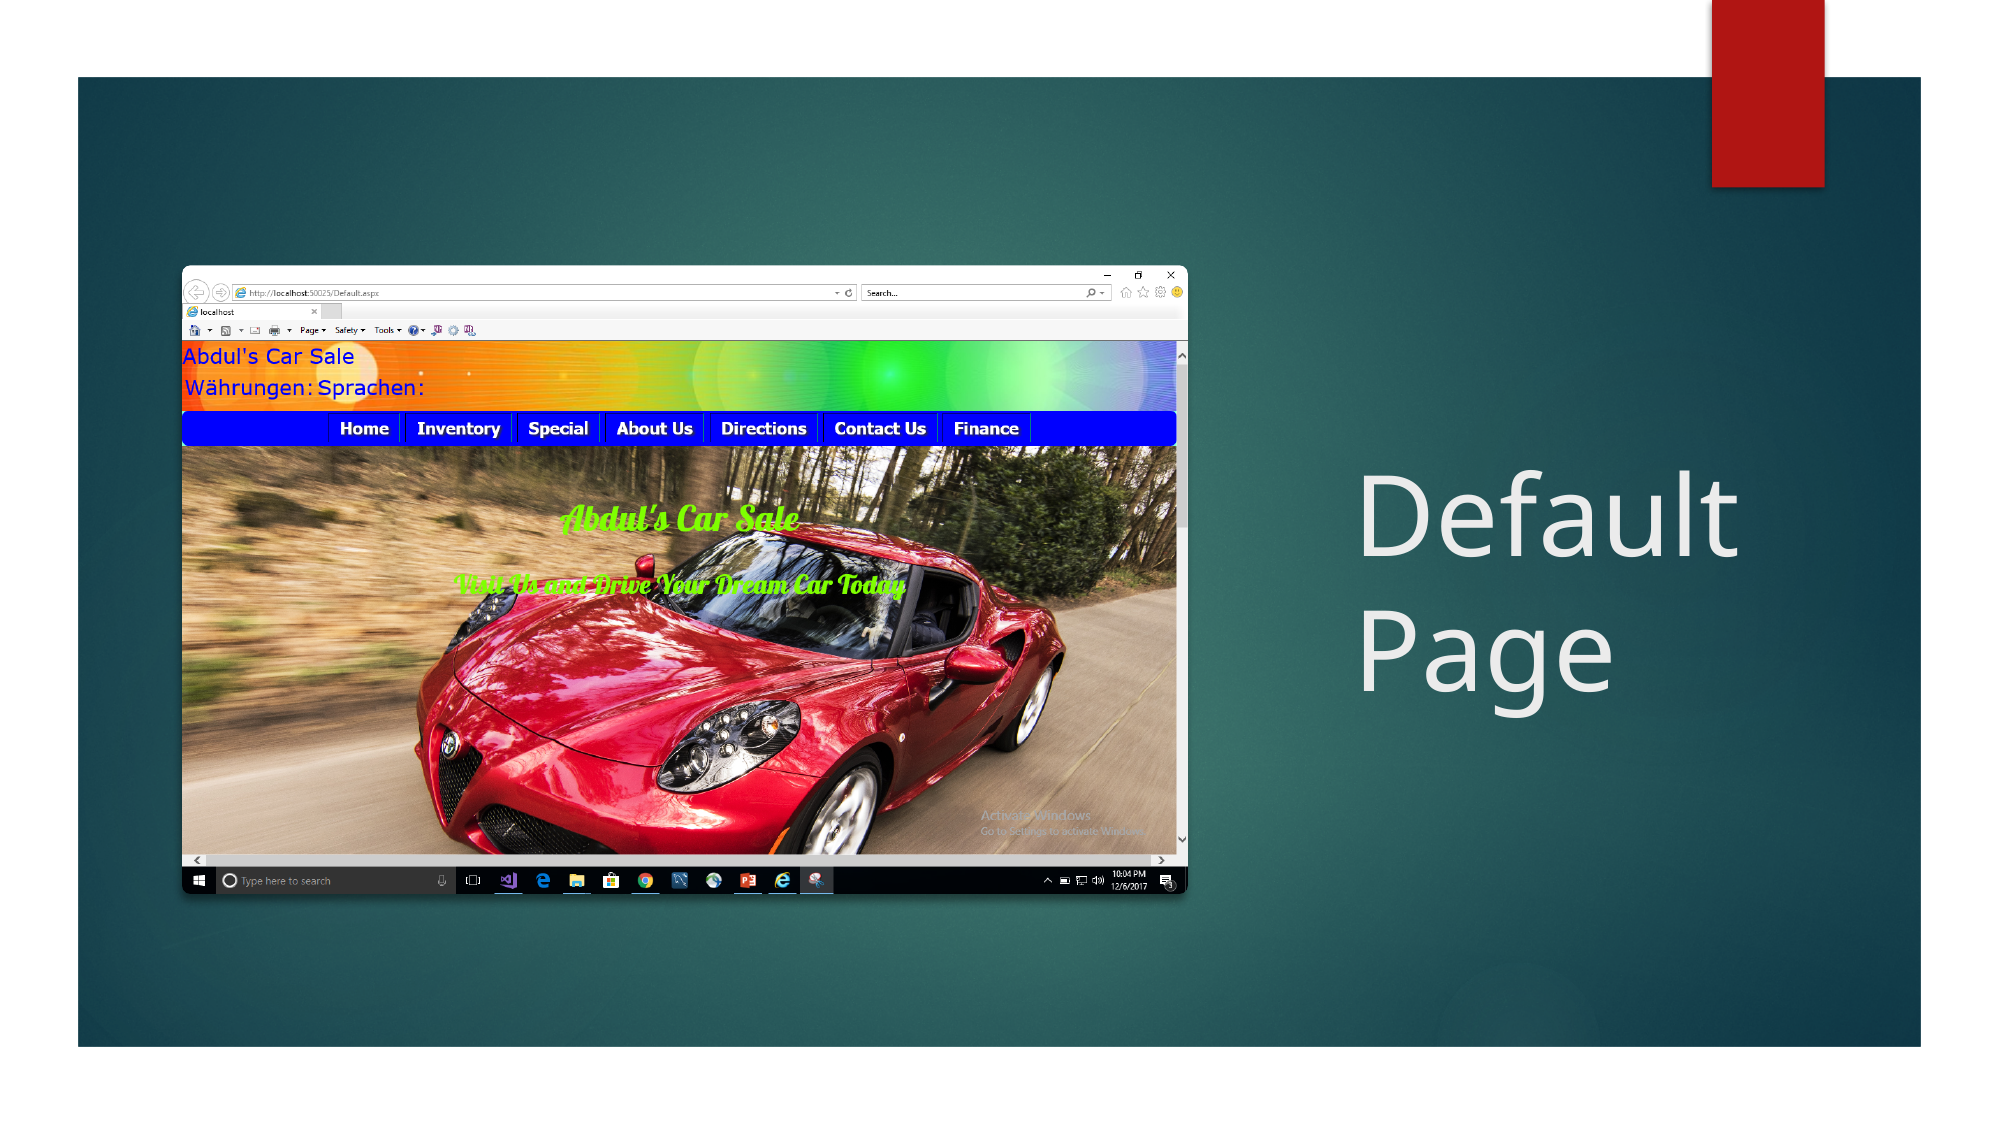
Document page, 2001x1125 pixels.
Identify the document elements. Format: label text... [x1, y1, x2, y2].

title Default Page [1338, 182, 1894, 721]
picture [181, 265, 1189, 895]
